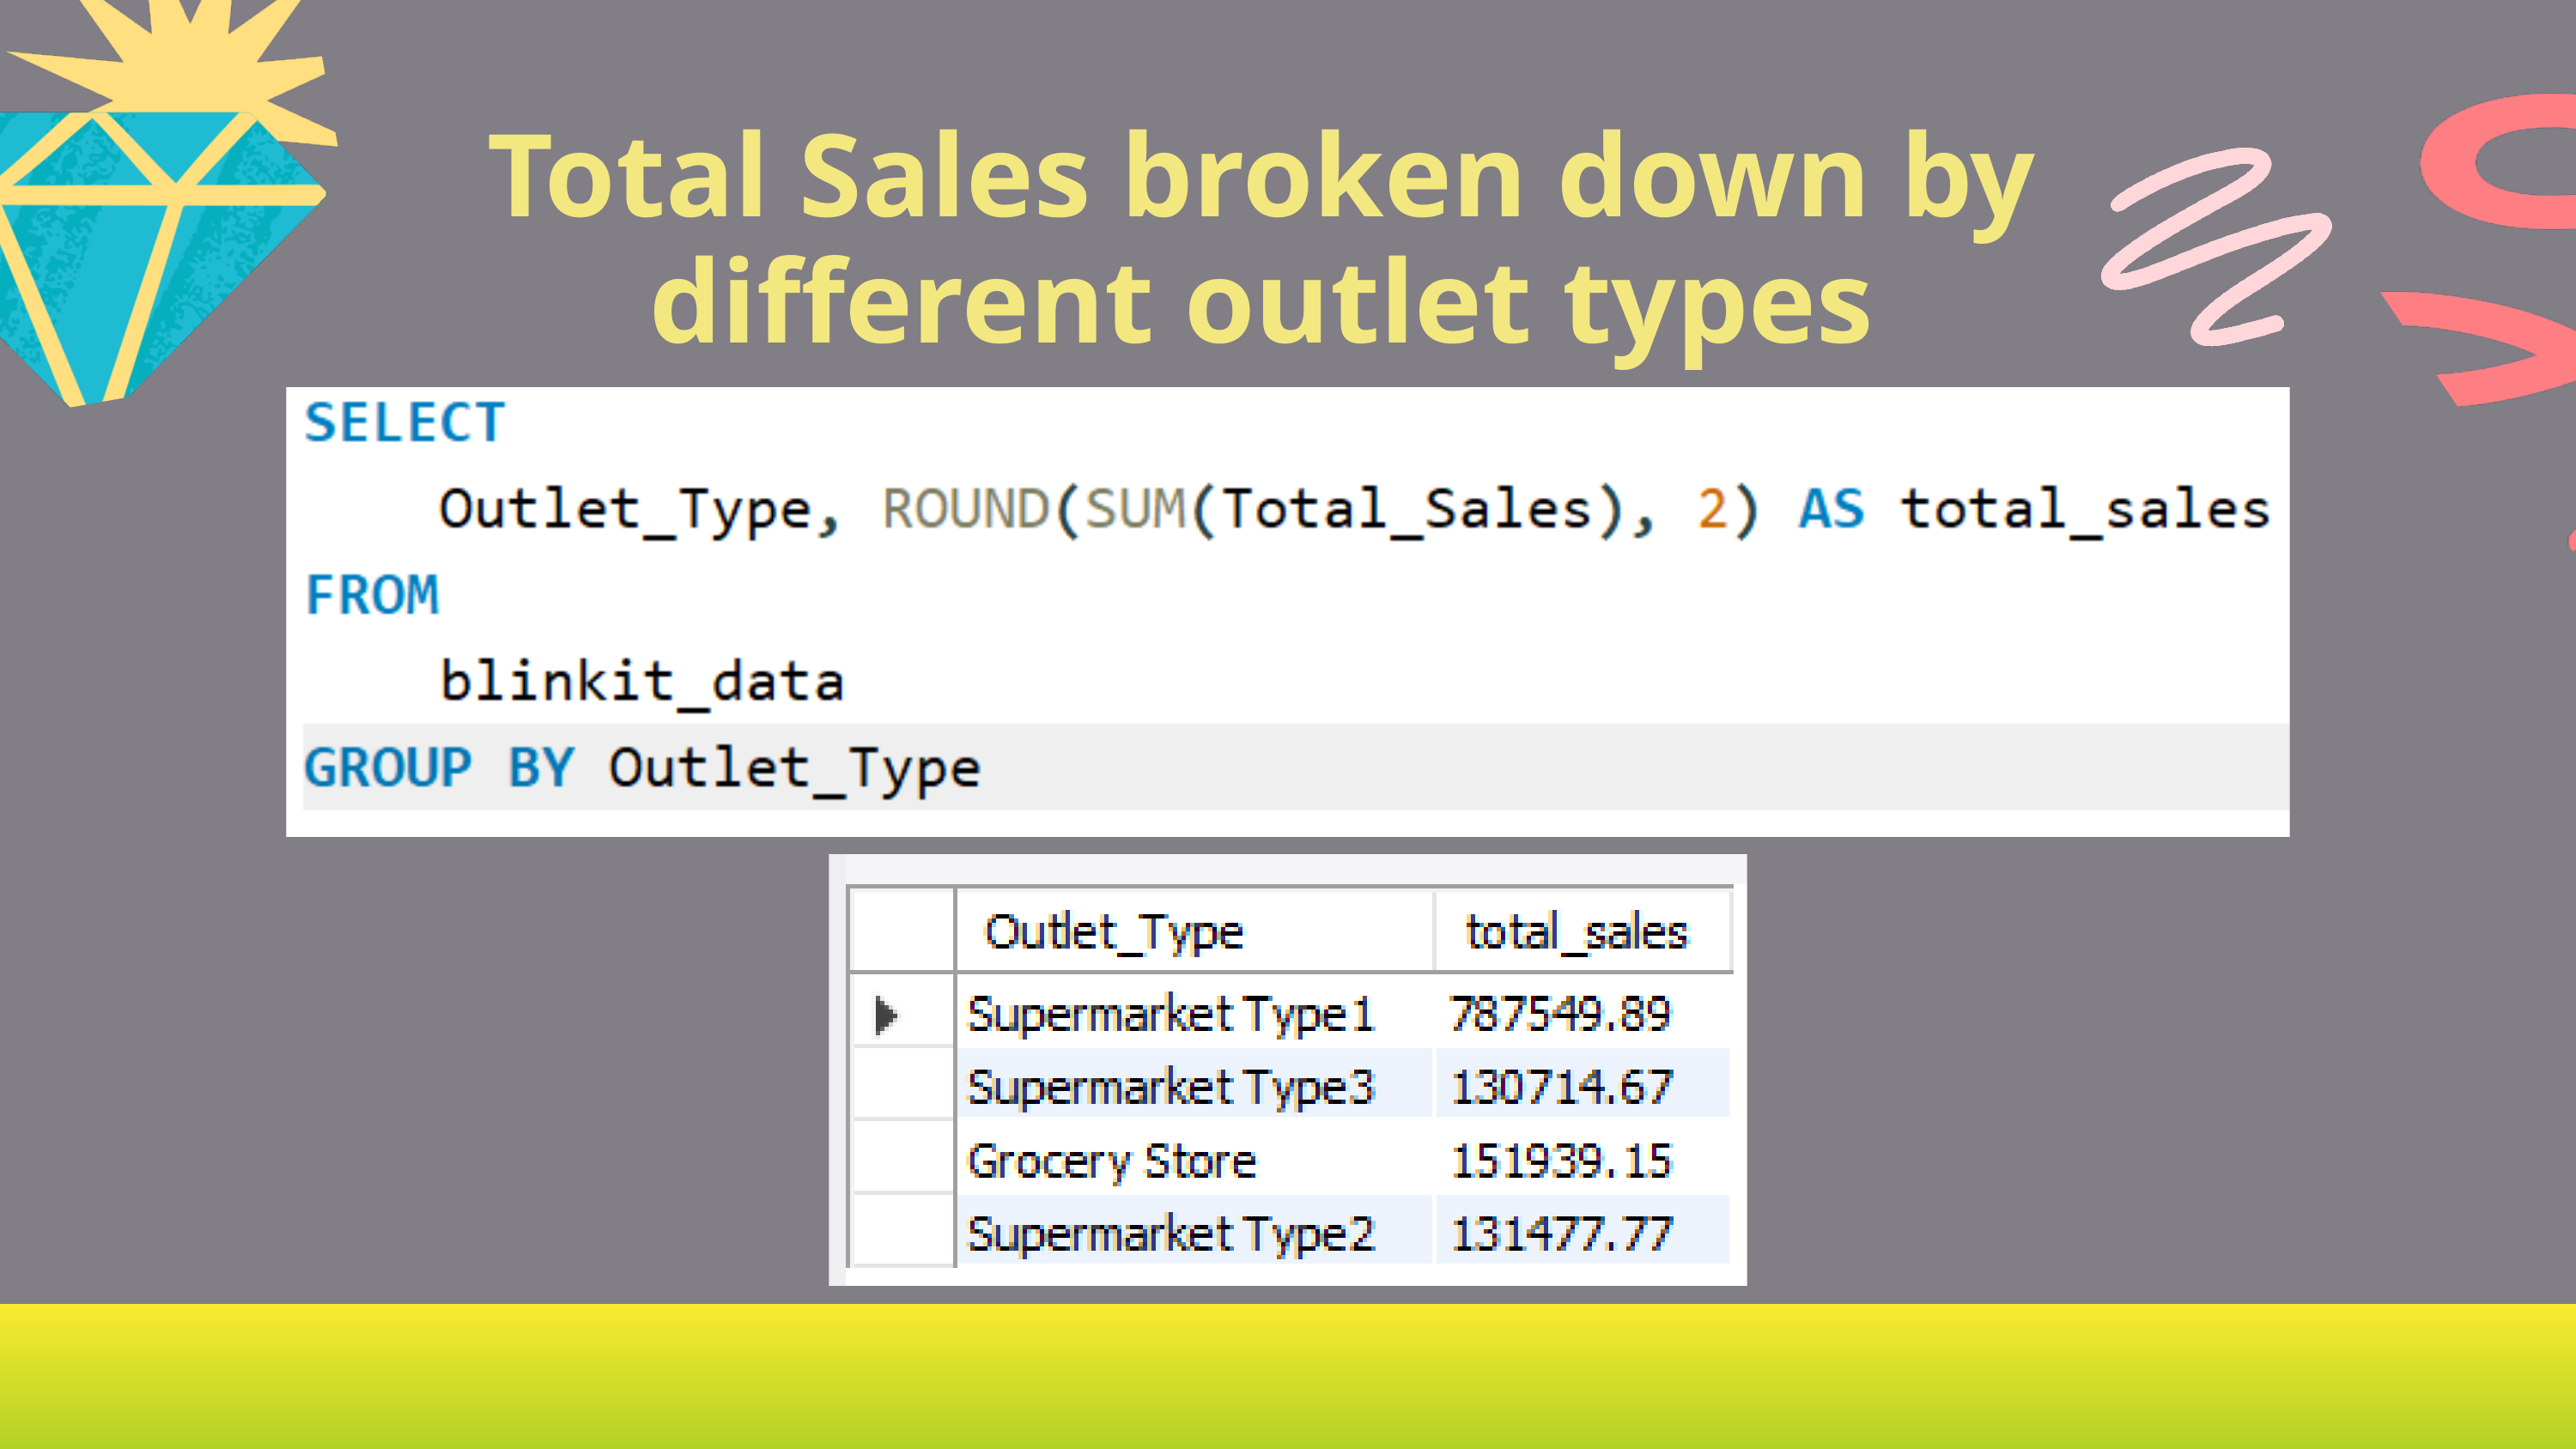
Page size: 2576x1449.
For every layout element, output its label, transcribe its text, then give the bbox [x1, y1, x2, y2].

text_box [0, 0, 375, 421]
text_box [2100, 144, 2337, 347]
text_box Total Sales broken down by different outlet types [423, 113, 2100, 366]
text_box [286, 387, 2290, 837]
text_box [0, 1303, 2576, 1449]
text_box [829, 854, 1747, 1286]
text_box [2269, 0, 2576, 560]
